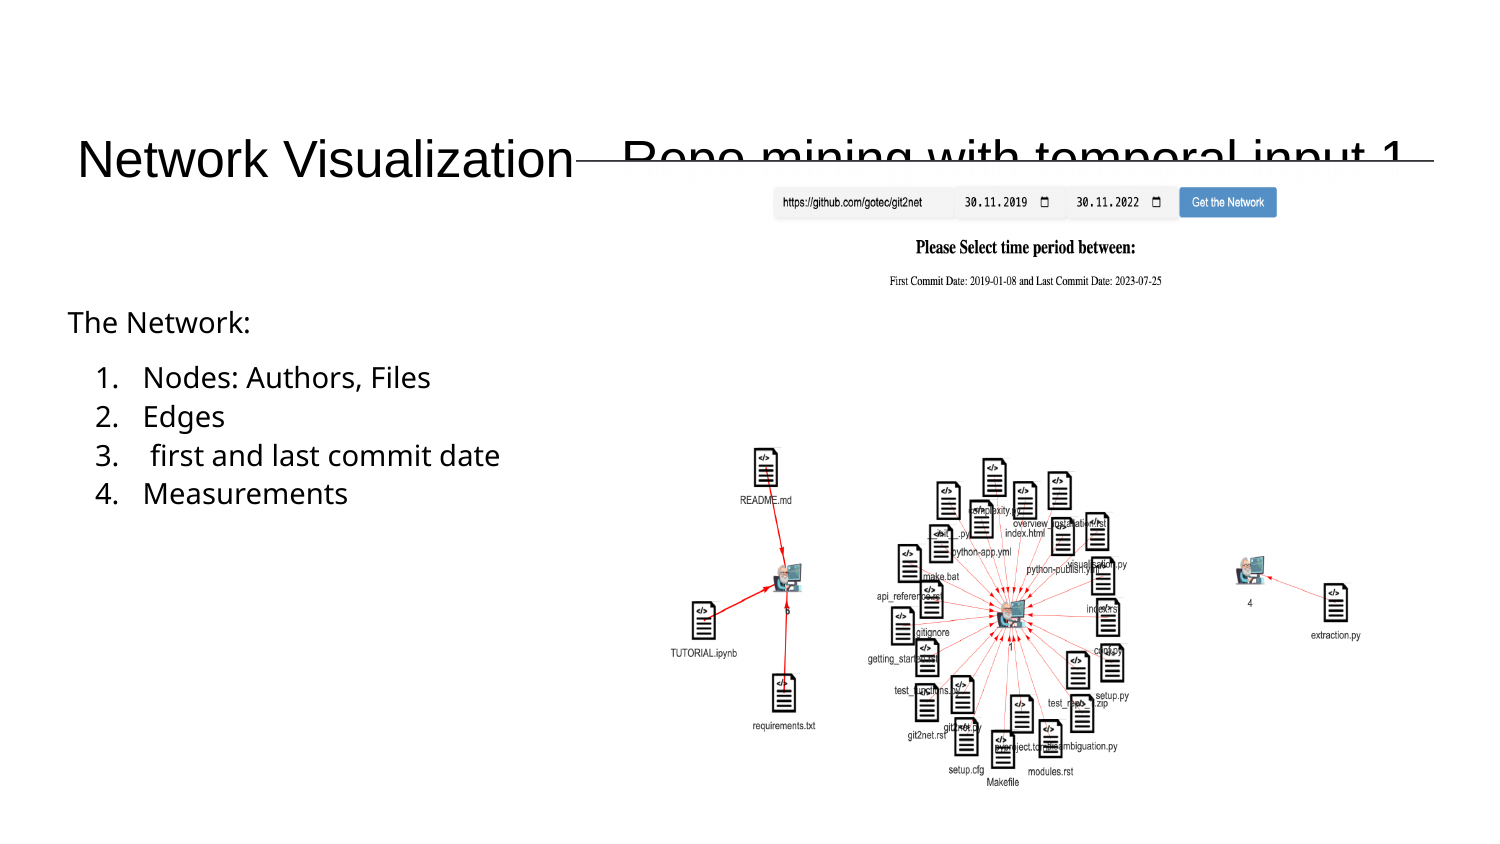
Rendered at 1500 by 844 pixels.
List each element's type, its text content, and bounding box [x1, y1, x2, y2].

picture [576, 160, 1434, 801]
subtitle The Network: Nodes: Authors, Files Edges first and last commit date Measurements [56, 295, 527, 744]
title Network Visualization - Repo mining with temporal input 1 [65, 33, 1435, 194]
